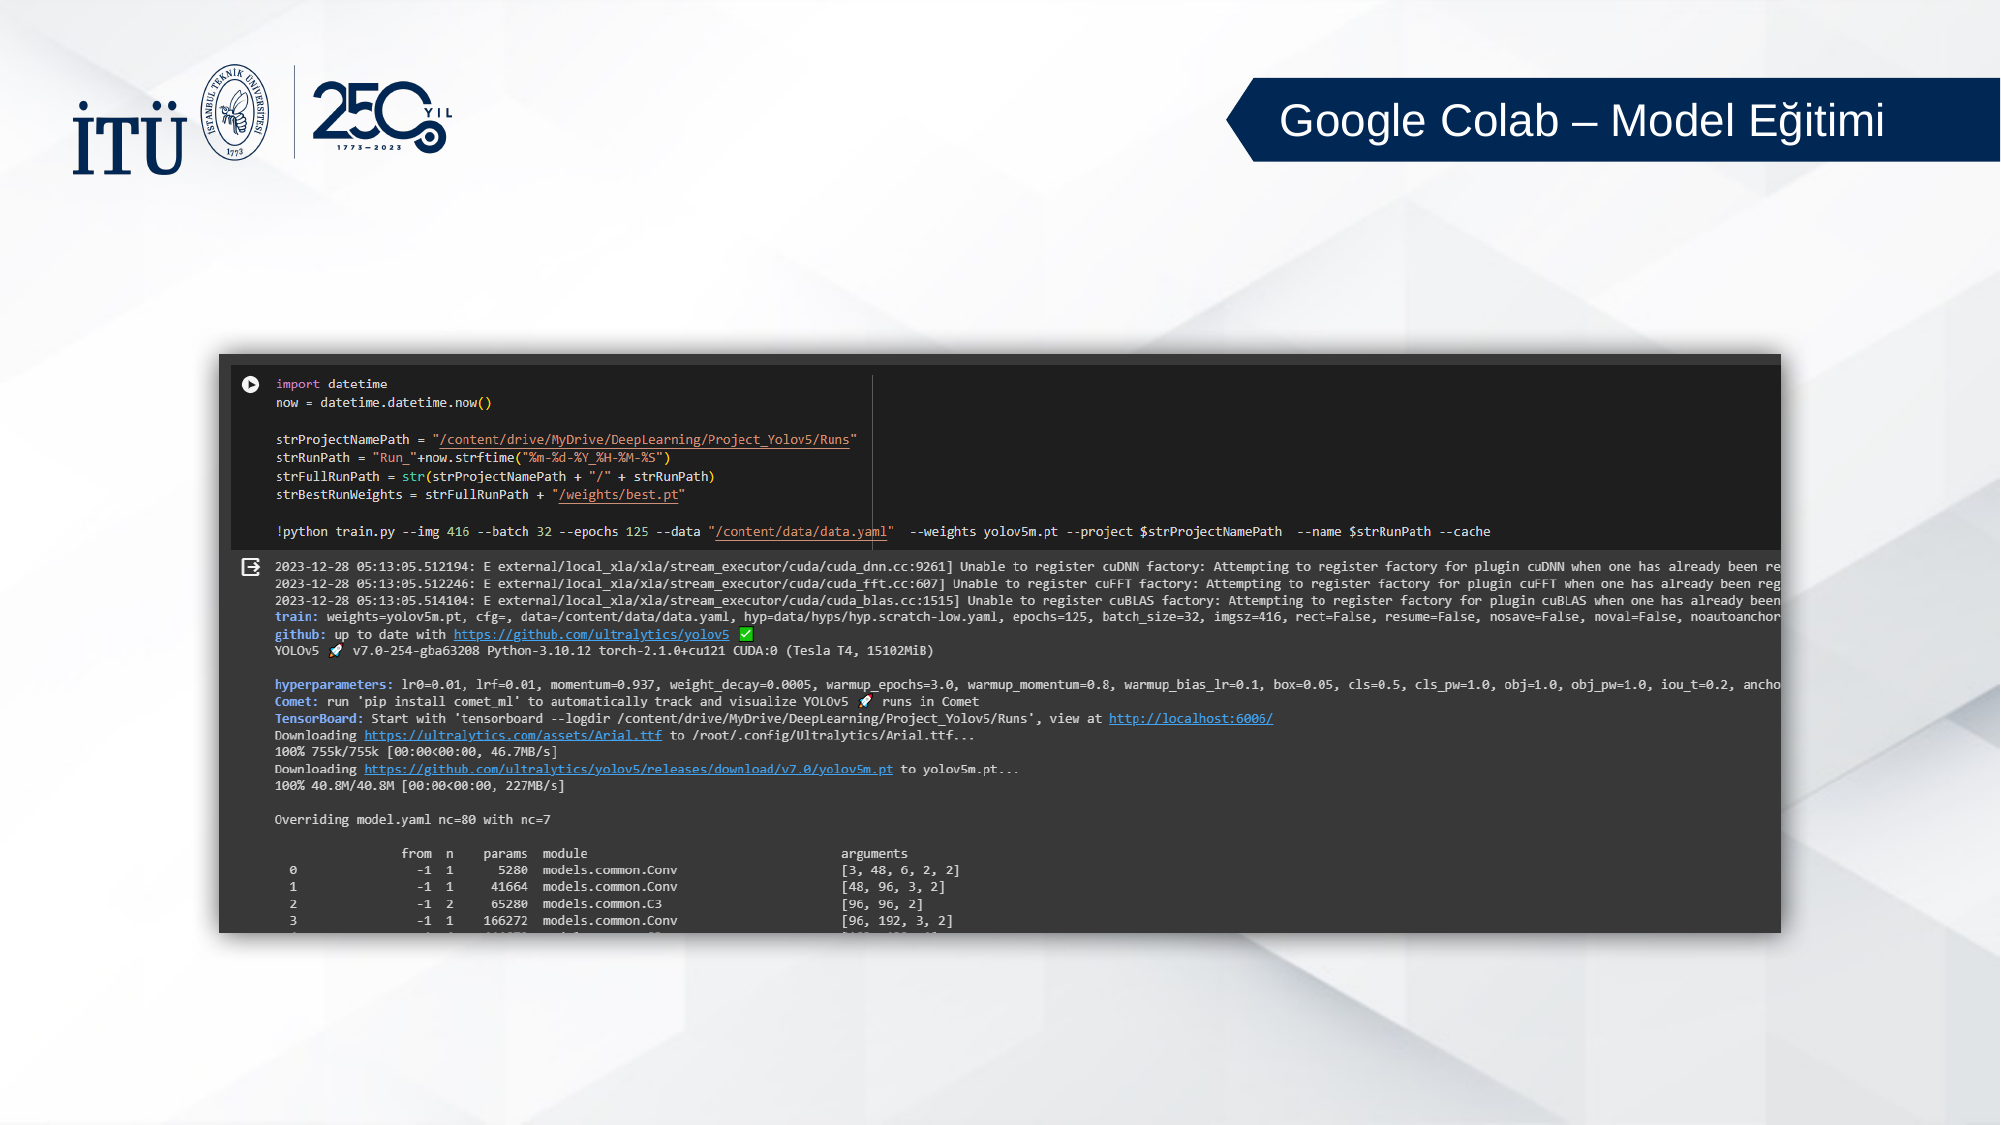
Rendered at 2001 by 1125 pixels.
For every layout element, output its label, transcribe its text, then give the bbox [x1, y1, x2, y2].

text_box Google Colab – Model Eğitimi [1265, 83, 1901, 154]
picture [0, 0, 2000, 1125]
